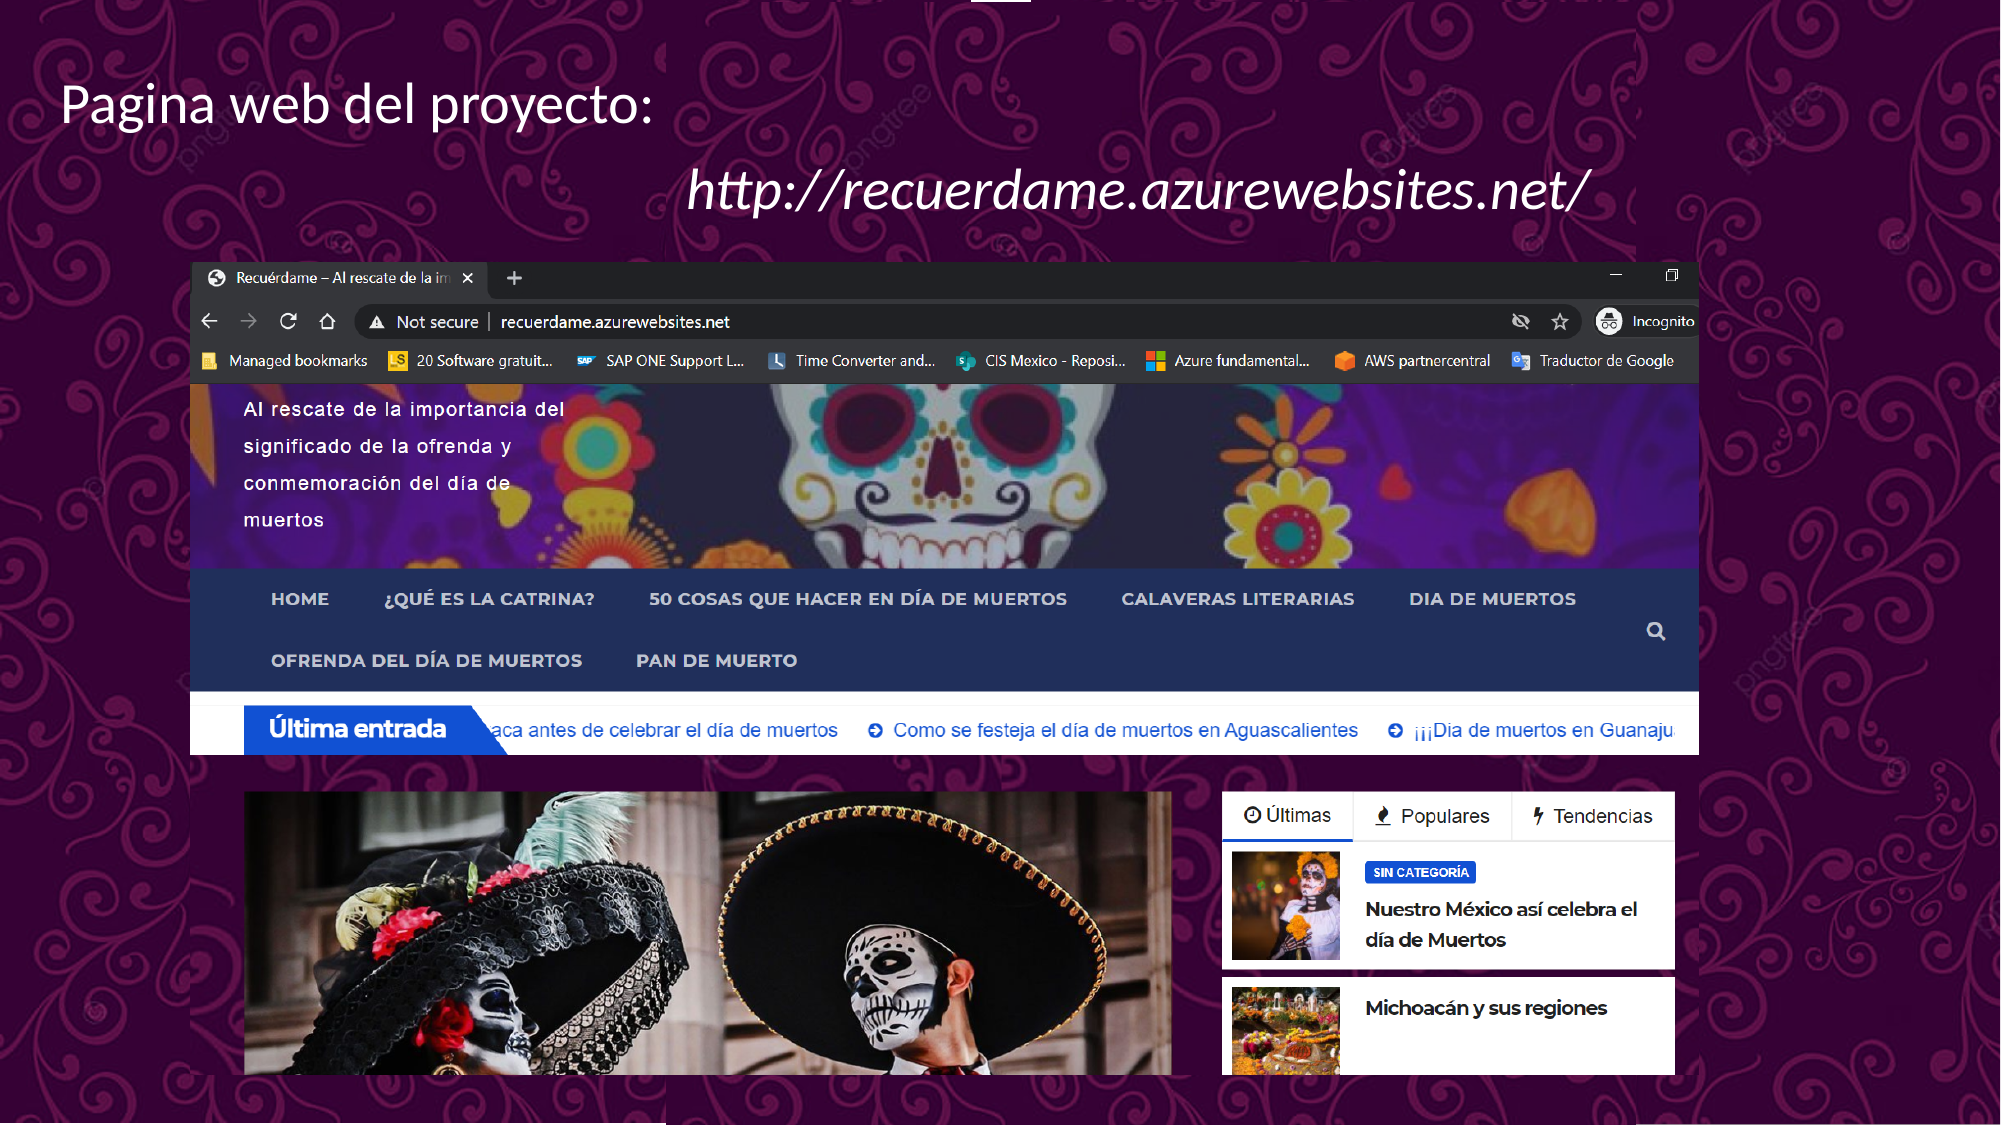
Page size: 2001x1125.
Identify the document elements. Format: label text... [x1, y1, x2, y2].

text_box Pagina web del proyecto: [46, 57, 671, 143]
text_box http://recuerdame.azurewebsites.net/ [671, 143, 1606, 229]
picture [0, 0, 2001, 1125]
